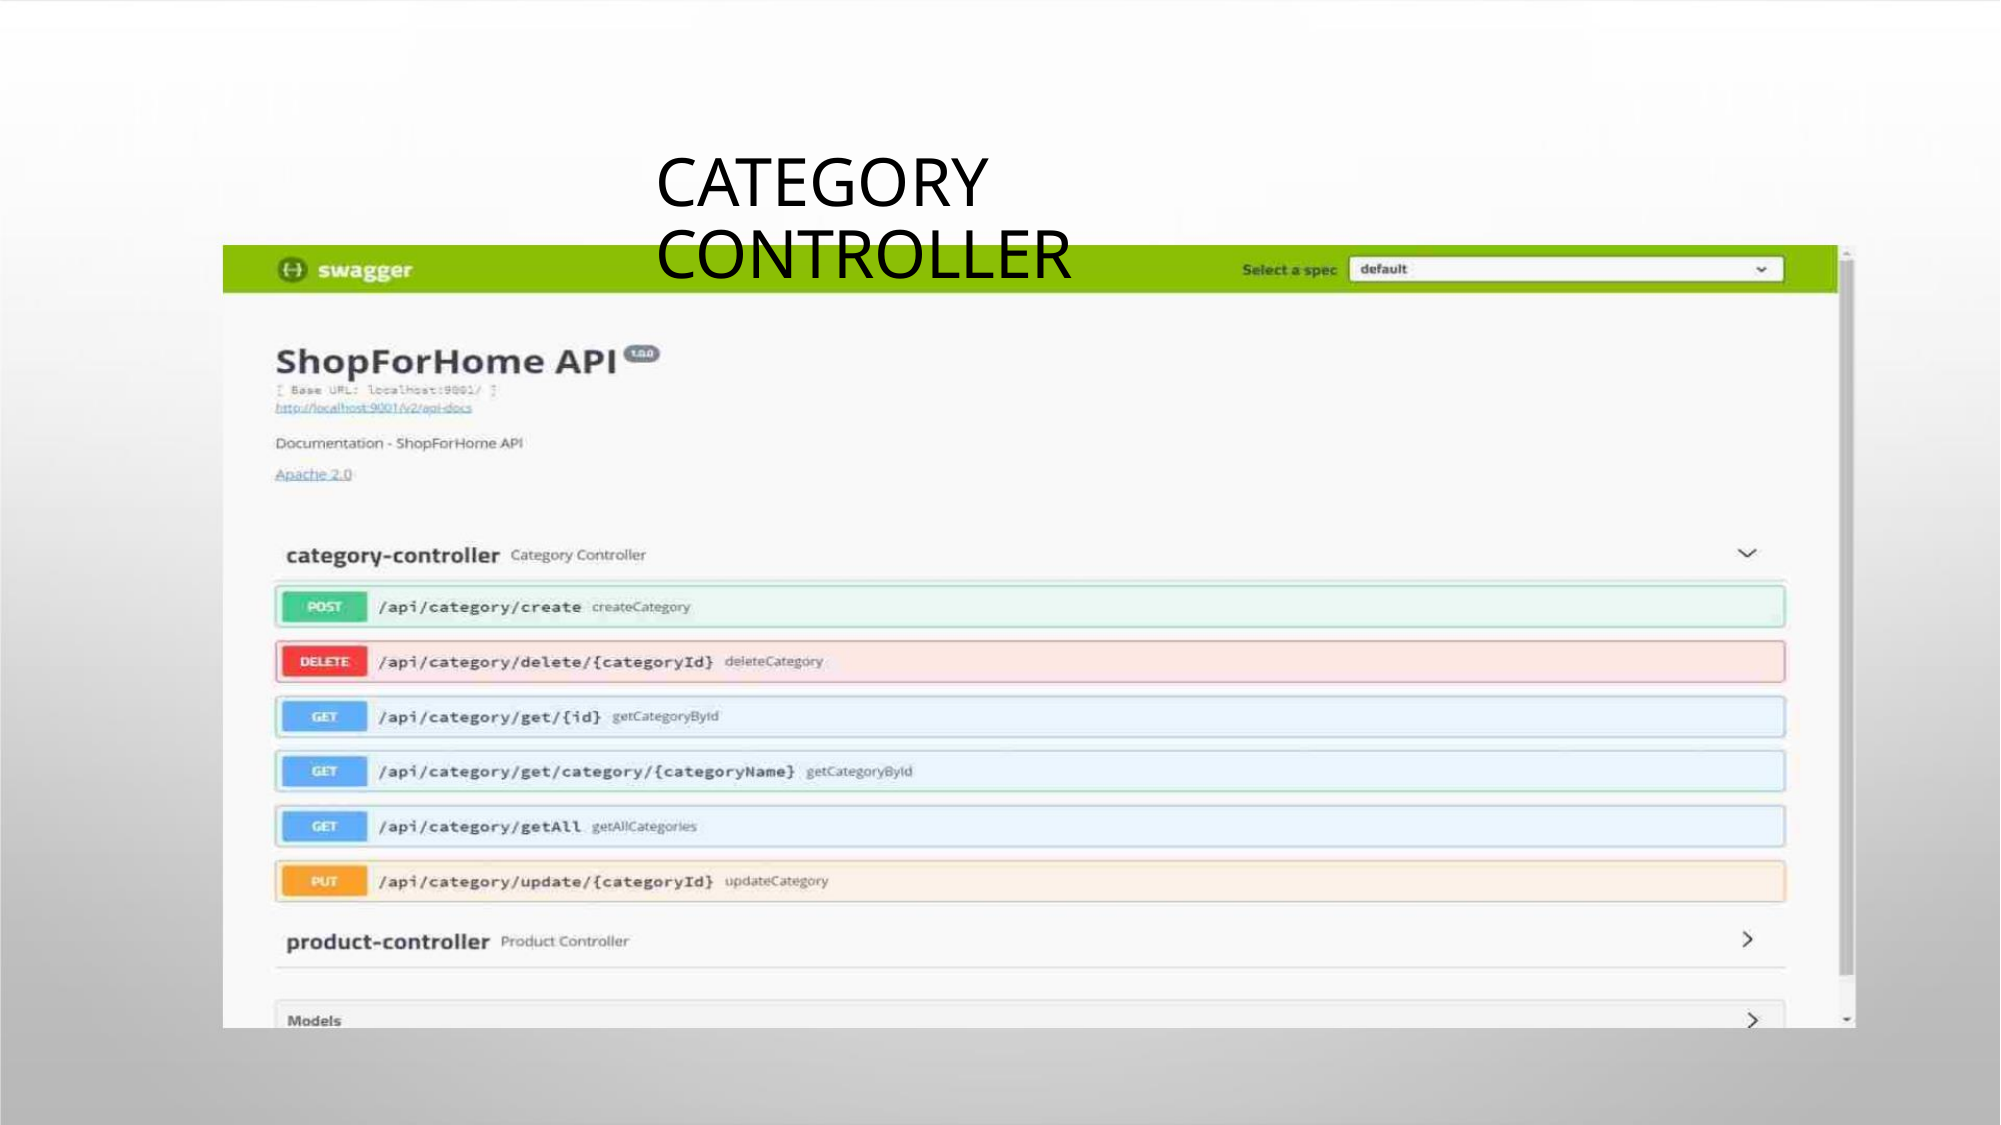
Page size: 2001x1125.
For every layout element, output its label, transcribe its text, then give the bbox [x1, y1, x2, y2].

text_box CATEGORY CONTROLLER [655, 146, 1370, 292]
text_box [0, 0, 2000, 1125]
